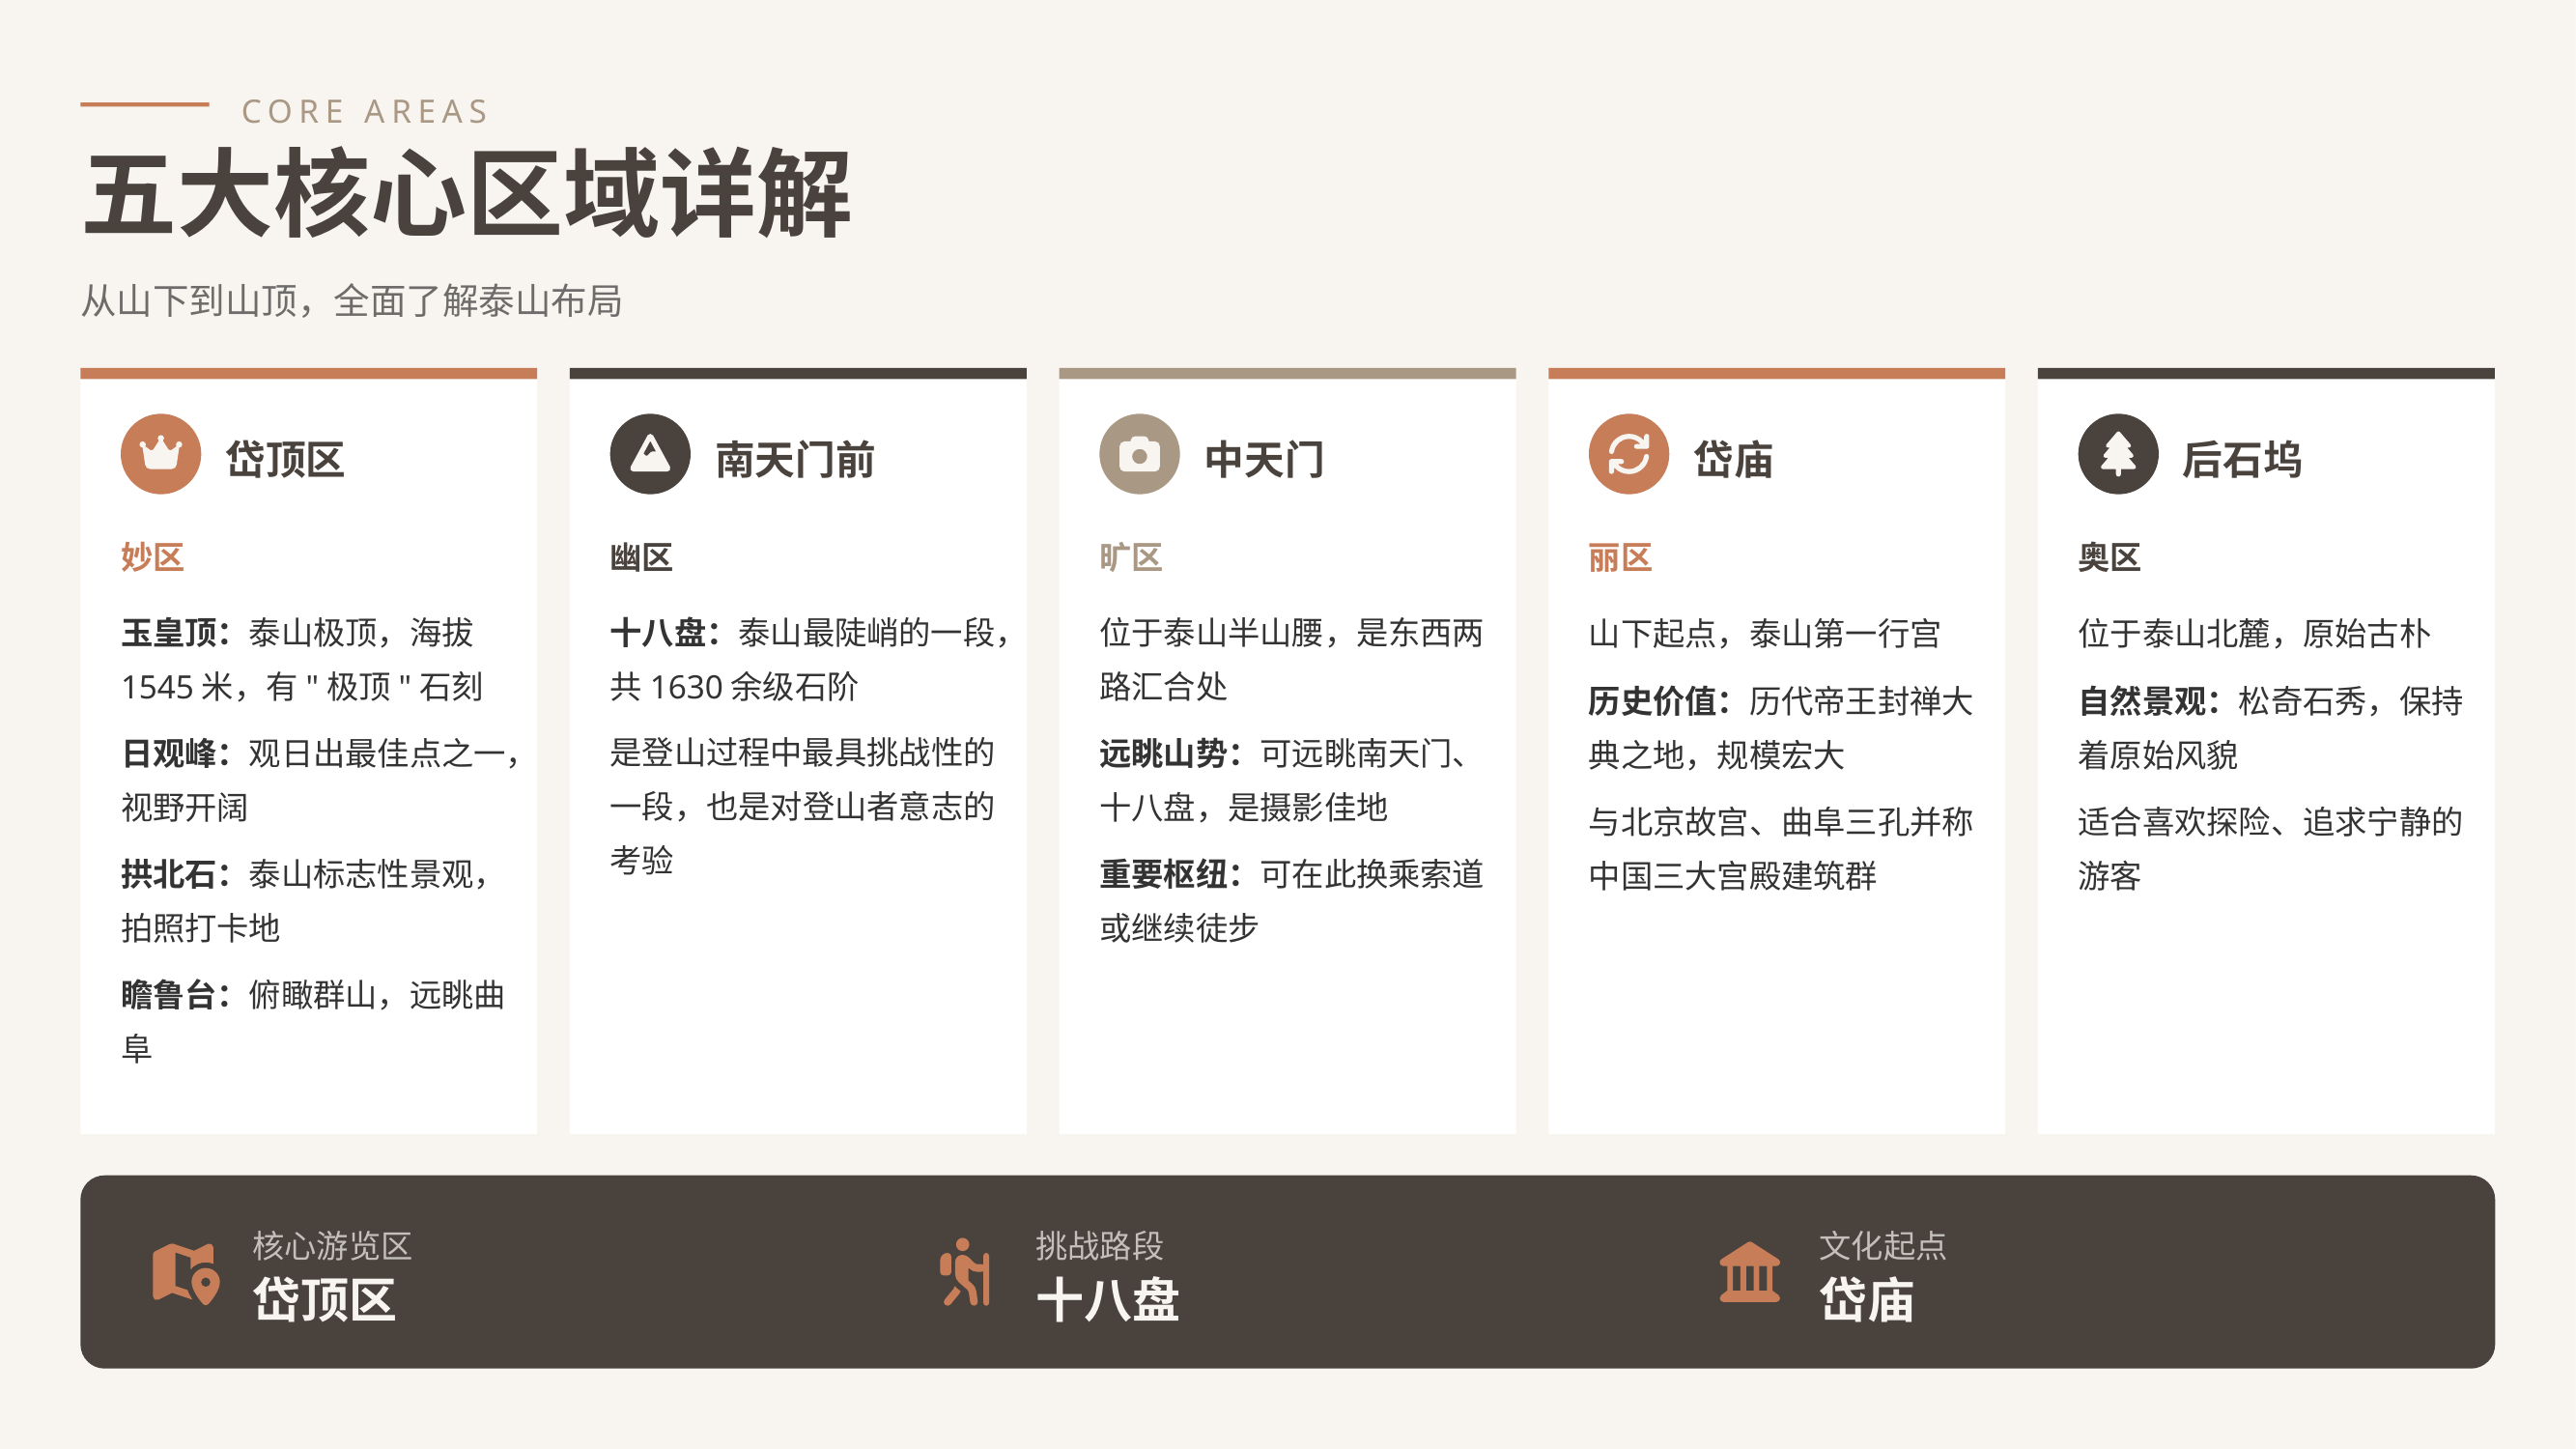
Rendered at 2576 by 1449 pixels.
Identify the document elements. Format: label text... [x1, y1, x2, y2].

text_box [1548, 367, 2006, 380]
text_box [1588, 413, 1670, 495]
text_box 位于泰山半山腰，是东西两路汇合处 [1099, 598, 1492, 704]
text_box 重要枢纽：可在此换乘索道或继续徒步 [1099, 839, 1492, 946]
text_box 历史价值：历代帝王封禅大典之地，规模宏大 [1588, 667, 1982, 773]
text_box [1608, 453, 1650, 474]
text_box 自然景观：松奇石秀，保持着原始风貌 [2078, 667, 2471, 773]
text_box [944, 1286, 961, 1306]
text_box [1119, 436, 1160, 472]
text_box 岱顶区 [252, 1264, 439, 1328]
text_box [1548, 380, 2006, 1135]
text_box [1059, 367, 1516, 380]
text_box 适合喜欢探险、追求宁静的游客 [2078, 787, 2471, 894]
text_box [955, 1237, 970, 1252]
text_box 岱庙 [1693, 425, 1795, 483]
text_box [2037, 367, 2495, 380]
text_box 日观峰：观日出最佳点之一，视野开阔 [121, 719, 514, 825]
text_box [191, 1267, 220, 1306]
text_box 妙区 [121, 526, 514, 575]
text_box 十八盘：泰山最陡峭的一段，共1630余级石阶 [609, 598, 1003, 704]
text_box 山下起点，泰山第一行宫 [1588, 599, 1982, 652]
text_box 是登山过程中最具挑战性的一段，也是对登山者意志的考验 [609, 719, 1003, 877]
text_box 南天门前 [715, 425, 896, 483]
text_box CORE AREAS [241, 80, 520, 129]
text_box 奥区 [2078, 526, 2471, 575]
text_box [1099, 413, 1180, 495]
text_box [2078, 413, 2160, 495]
text_box 中天门 [1203, 425, 1345, 483]
text_box [80, 380, 538, 1135]
text_box [80, 1175, 2496, 1369]
text_box [2037, 380, 2495, 1135]
text_box 核心游览区 [252, 1215, 430, 1264]
text_box [569, 380, 1027, 1135]
text_box 岱顶区 [225, 425, 367, 483]
text_box 幽区 [609, 526, 1003, 575]
text_box [1608, 434, 1650, 454]
text_box 从山下到山顶，全面了解泰山布局 [80, 265, 2514, 323]
text_box [630, 434, 670, 472]
text_box 后石坞 [2182, 425, 2324, 483]
text_box 五大核心区域详解 [80, 153, 2544, 250]
text_box 位于泰山北麓，原始古朴 [2078, 599, 2471, 652]
text_box 瞻鲁台：俯瞰群山，远眺曲阜 [121, 960, 514, 1066]
text_box 岱庙 [1819, 1264, 1972, 1328]
text_box 旷区 [1099, 526, 1492, 575]
text_box [80, 102, 210, 107]
text_box 玉皇顶：泰山极顶，海拔1545米，有"极顶"石刻 [121, 598, 514, 704]
text_box 挑战路段 [1035, 1215, 1198, 1264]
text_box [1059, 380, 1516, 1135]
text_box 文化起点 [1819, 1215, 1965, 1264]
text_box 远眺山势：可远眺南天门、十八盘，是摄影佳地 [1099, 719, 1492, 825]
text_box [954, 1253, 990, 1306]
text_box [569, 367, 1027, 380]
text_box 十八盘 [1035, 1264, 1205, 1328]
text_box 拱北石：泰山标志性景观，拍照打卡地 [121, 839, 514, 946]
text_box [1719, 1241, 1780, 1302]
text_box 与北京故宫、曲阜三孔并称中国三大宫殿建筑群 [1588, 787, 1982, 894]
text_box [139, 435, 183, 469]
text_box 丽区 [1588, 526, 1982, 575]
text_box [609, 413, 691, 495]
text_box [121, 413, 202, 495]
text_box [940, 1253, 951, 1276]
text_box [153, 1243, 213, 1300]
text_box [2101, 431, 2137, 477]
text_box [80, 367, 538, 380]
